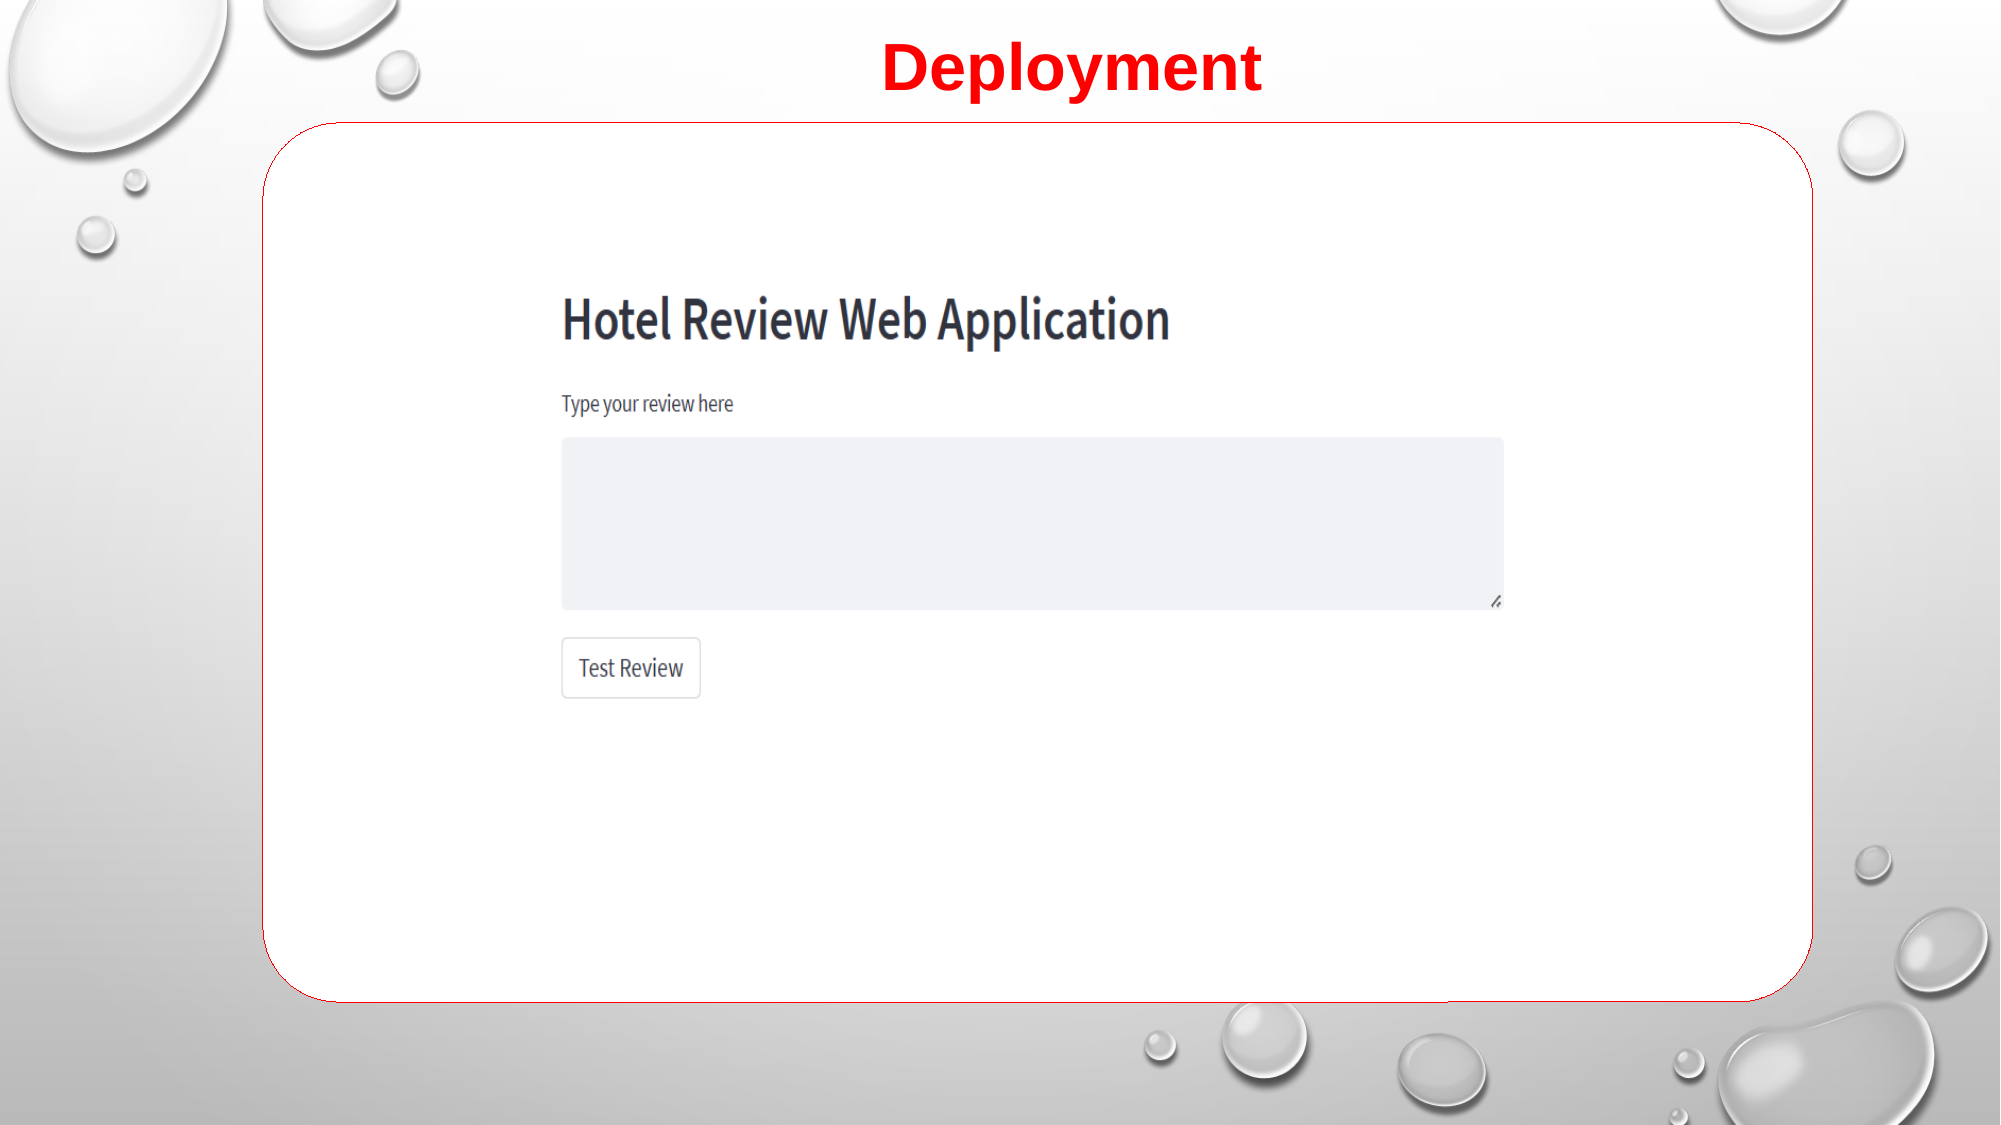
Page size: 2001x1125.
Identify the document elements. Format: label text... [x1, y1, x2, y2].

text_box Deployment [675, 8, 1469, 119]
picture [0, 0, 2000, 1125]
